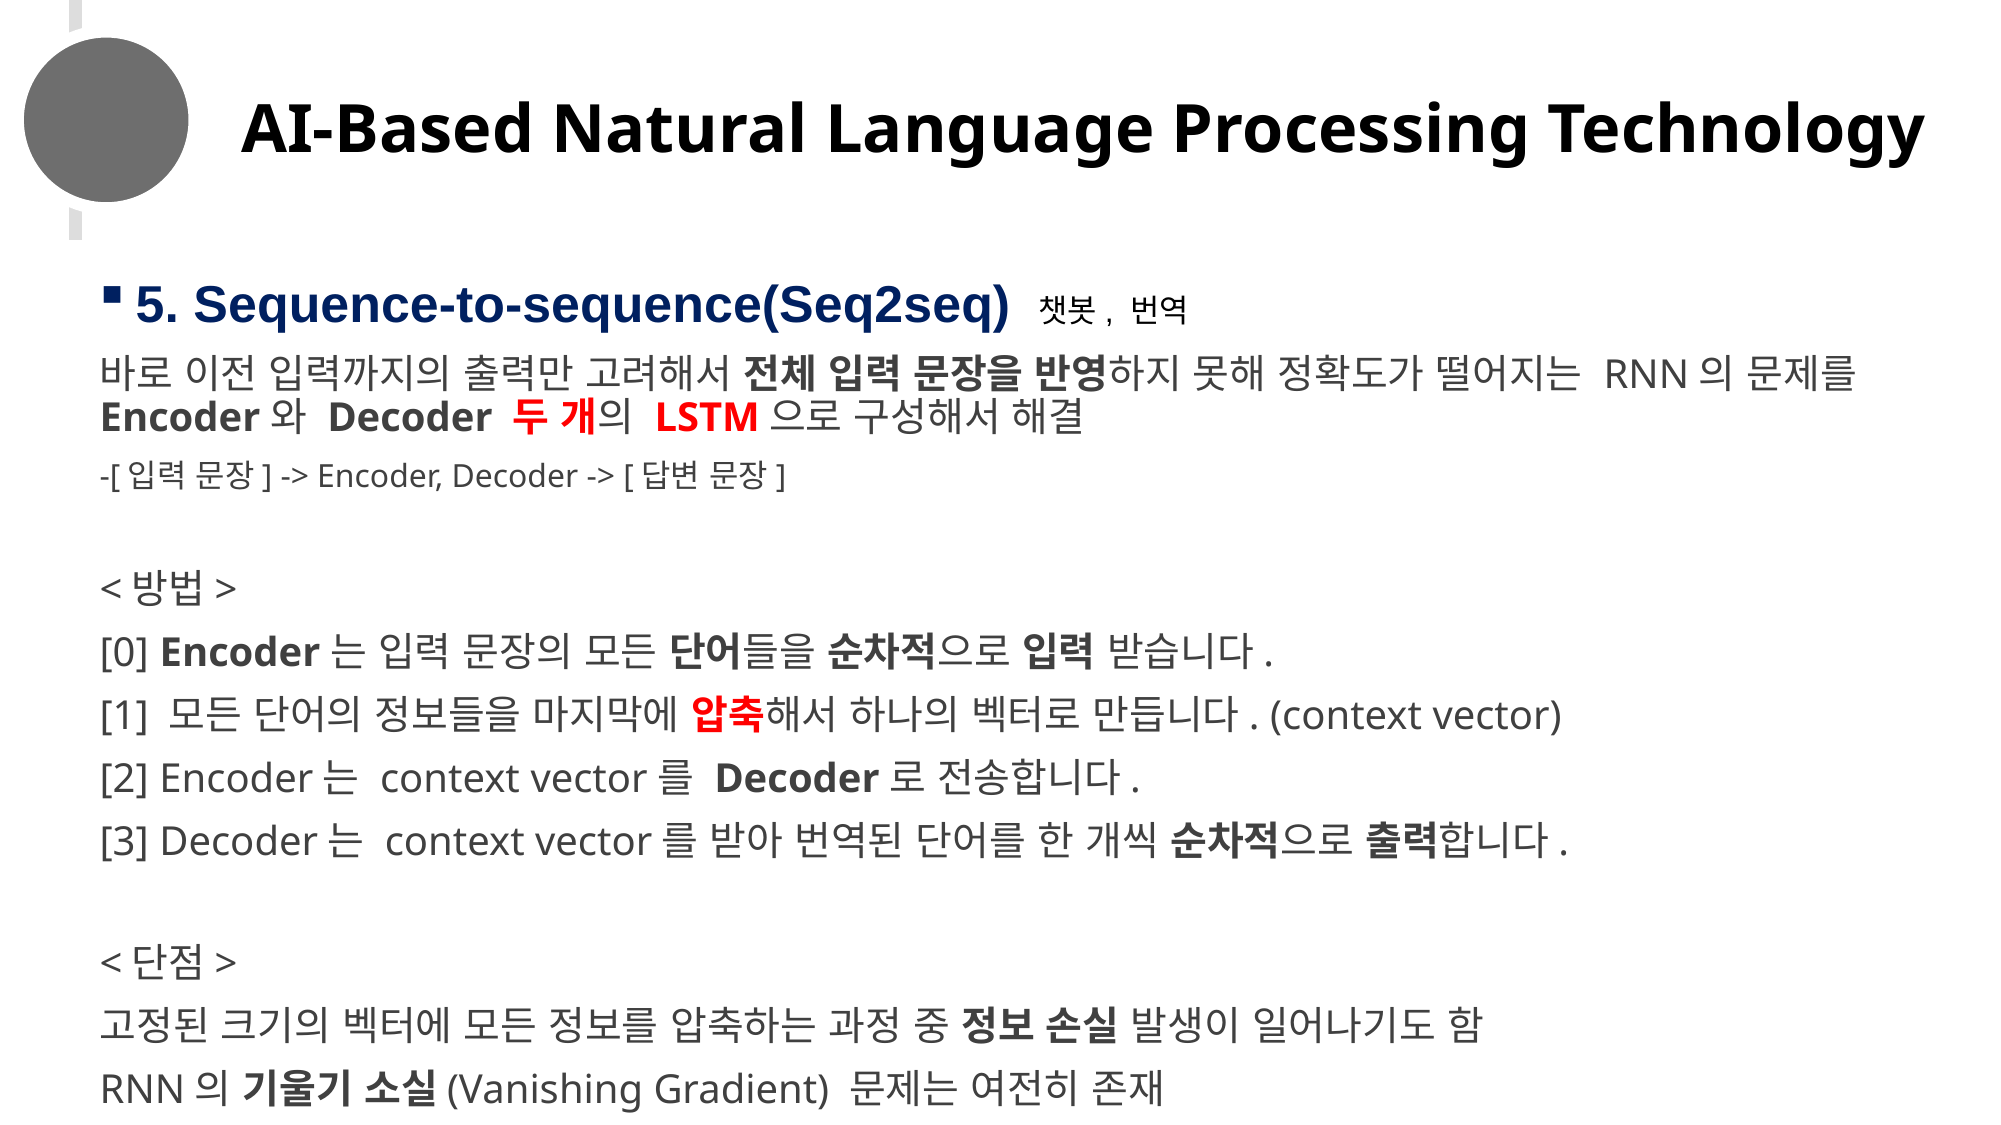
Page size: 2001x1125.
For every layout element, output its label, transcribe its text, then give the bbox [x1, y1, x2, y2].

text_box 5. Sequence-to-sequence(Seq2seq) 챗봇, 번역 바로 이전 입력까지의 출력만 고려해서 전체 입력 문장을 반영하지 못해 정확도가 떨어지는 RNN의 문제를 Encoder와 Decoder 두 개의 LSTM으로 구성해서 해결 -[입력 문장] -> Encoder, Decoder -> [답변 문장] <방법> [0] Encoder는 입력 문장의 모든 단어들을 순차적으로 입력 받습니다. [1] 모든 단어의 정보들을 마지막에 압축해서 하나의 벡터로 만듭니다. (context vector) [2] Encoder는 context vector를 Decoder로 전송합니다. [3] Decoder는 context vector를 받아 번역된 단어를 한 개씩 순차적으로 출력합니다. <단점> 고정된 크기의 벡터에 모든 정보를 압축하는 과정 중 정보 손실 발생이 일어나기도 함 RNN의 기울기 소실(Vanishing Gradient) 문제는 여전히 존재 [84, 269, 1916, 1125]
title AI-Based Natural Language Processing Technology [226, 22, 1952, 240]
